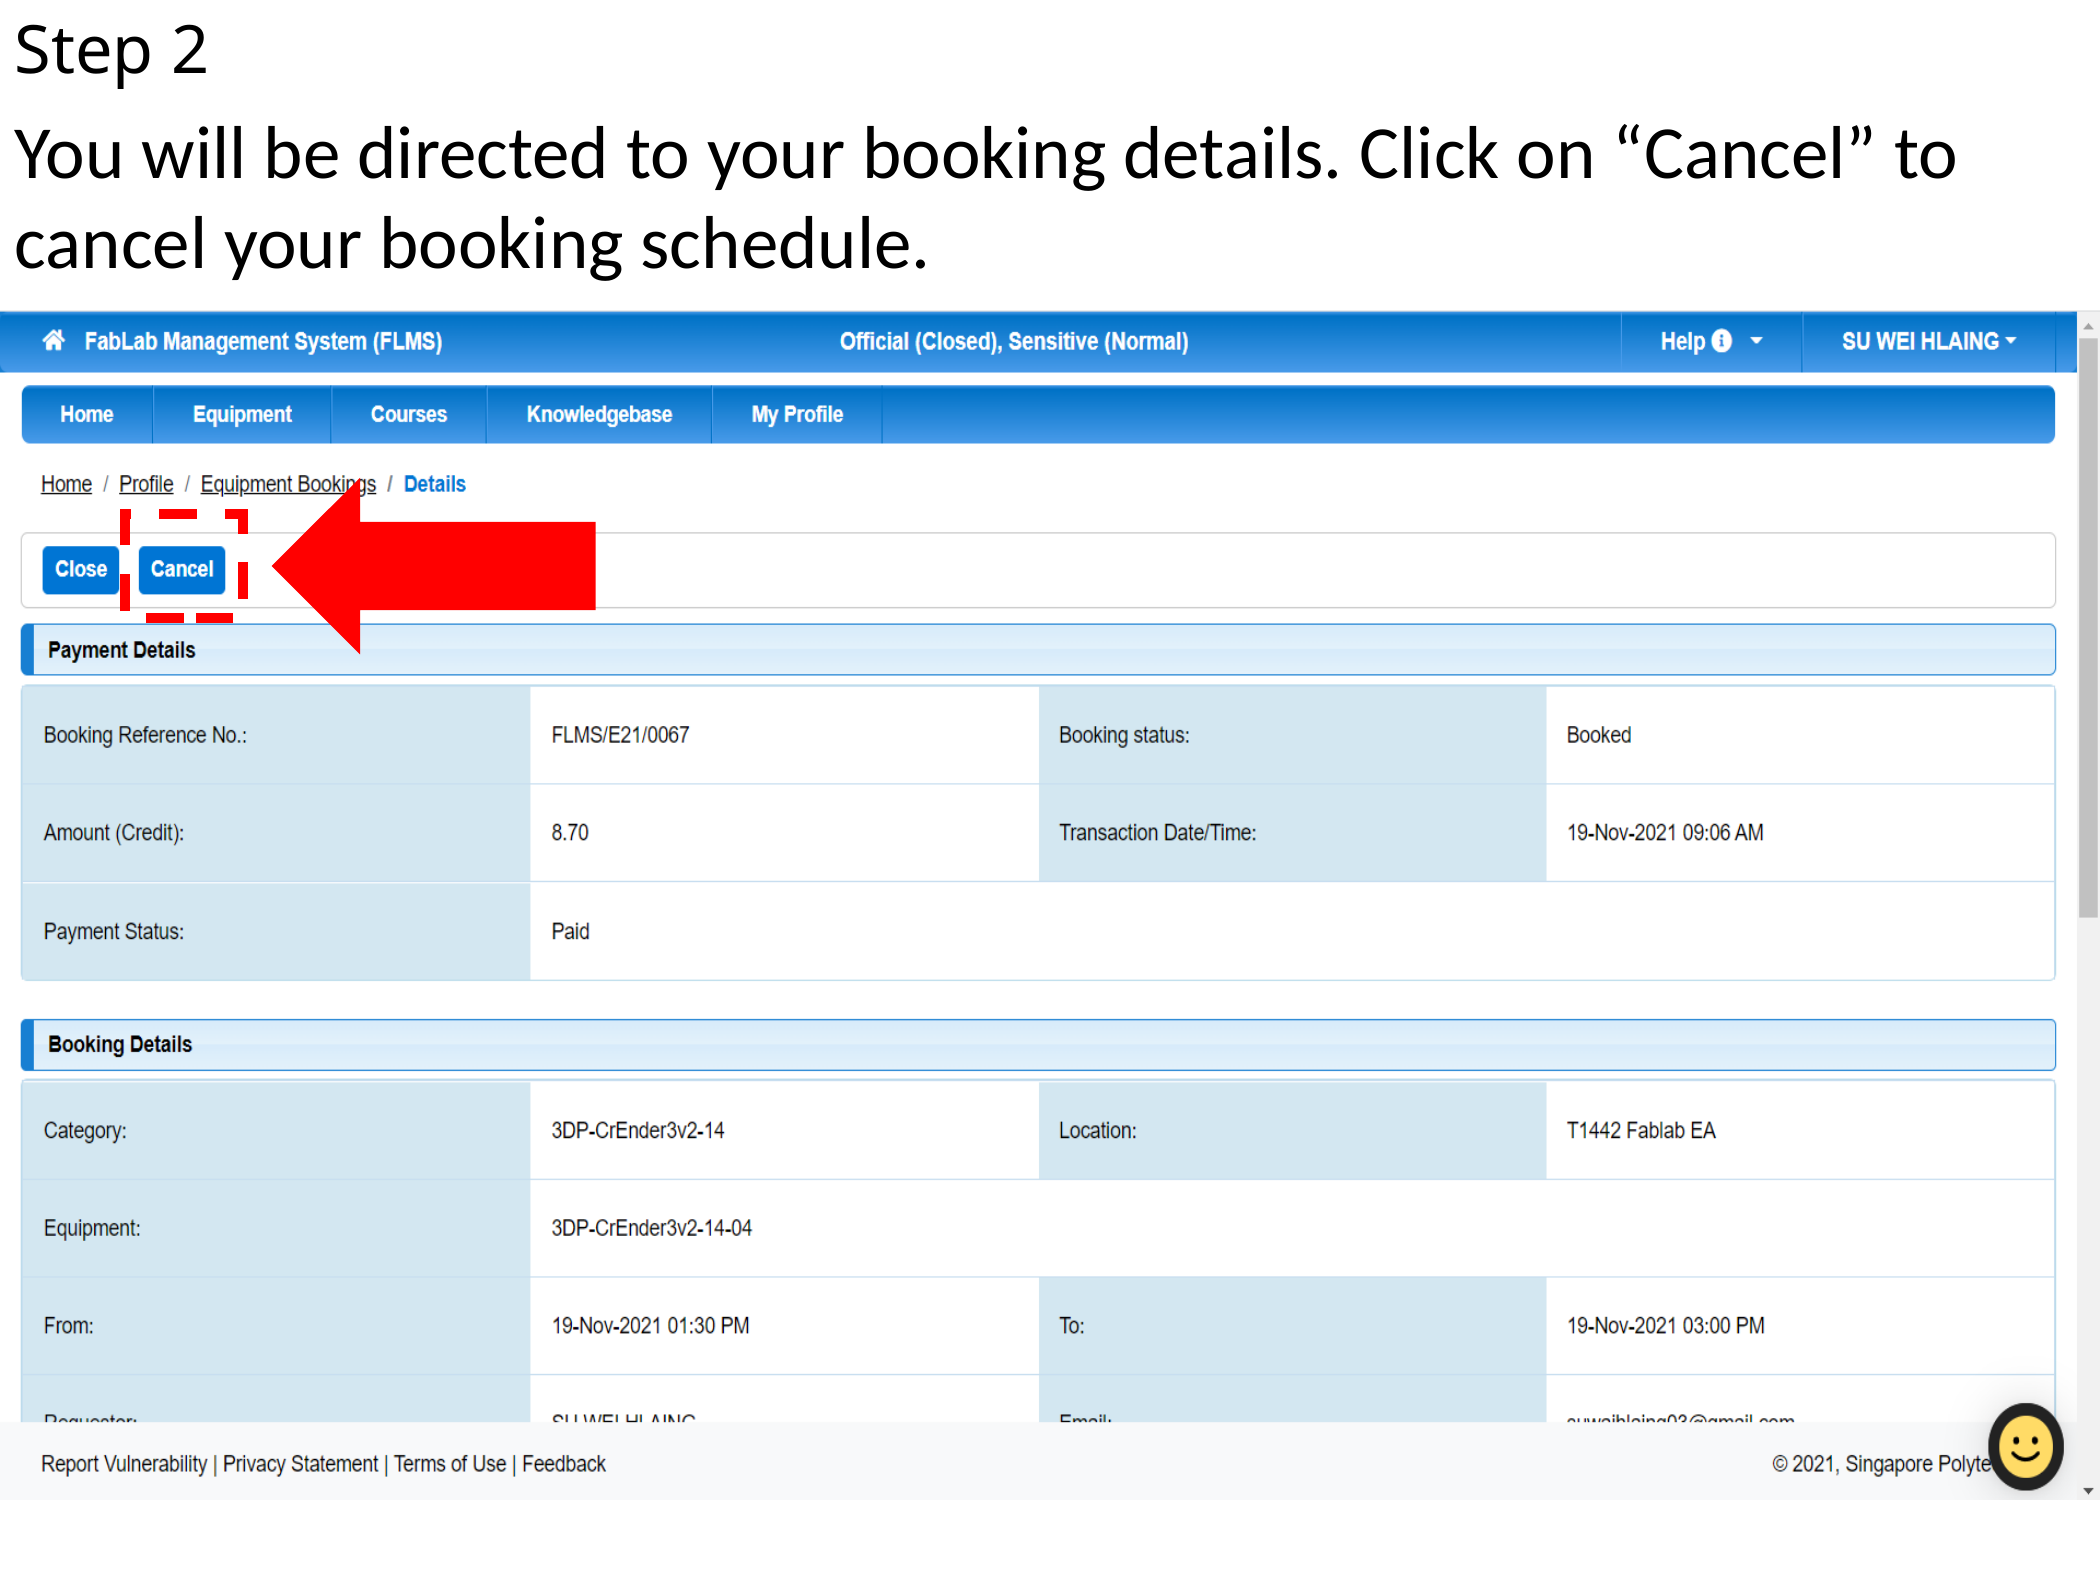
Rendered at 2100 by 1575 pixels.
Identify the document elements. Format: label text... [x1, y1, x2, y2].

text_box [0, 310, 2100, 1500]
text_box You will be directed to your booking details. Click on “Cancel” to cancel your booking schedule. [0, 95, 2100, 291]
text_box Step 2 [0, 0, 1087, 95]
